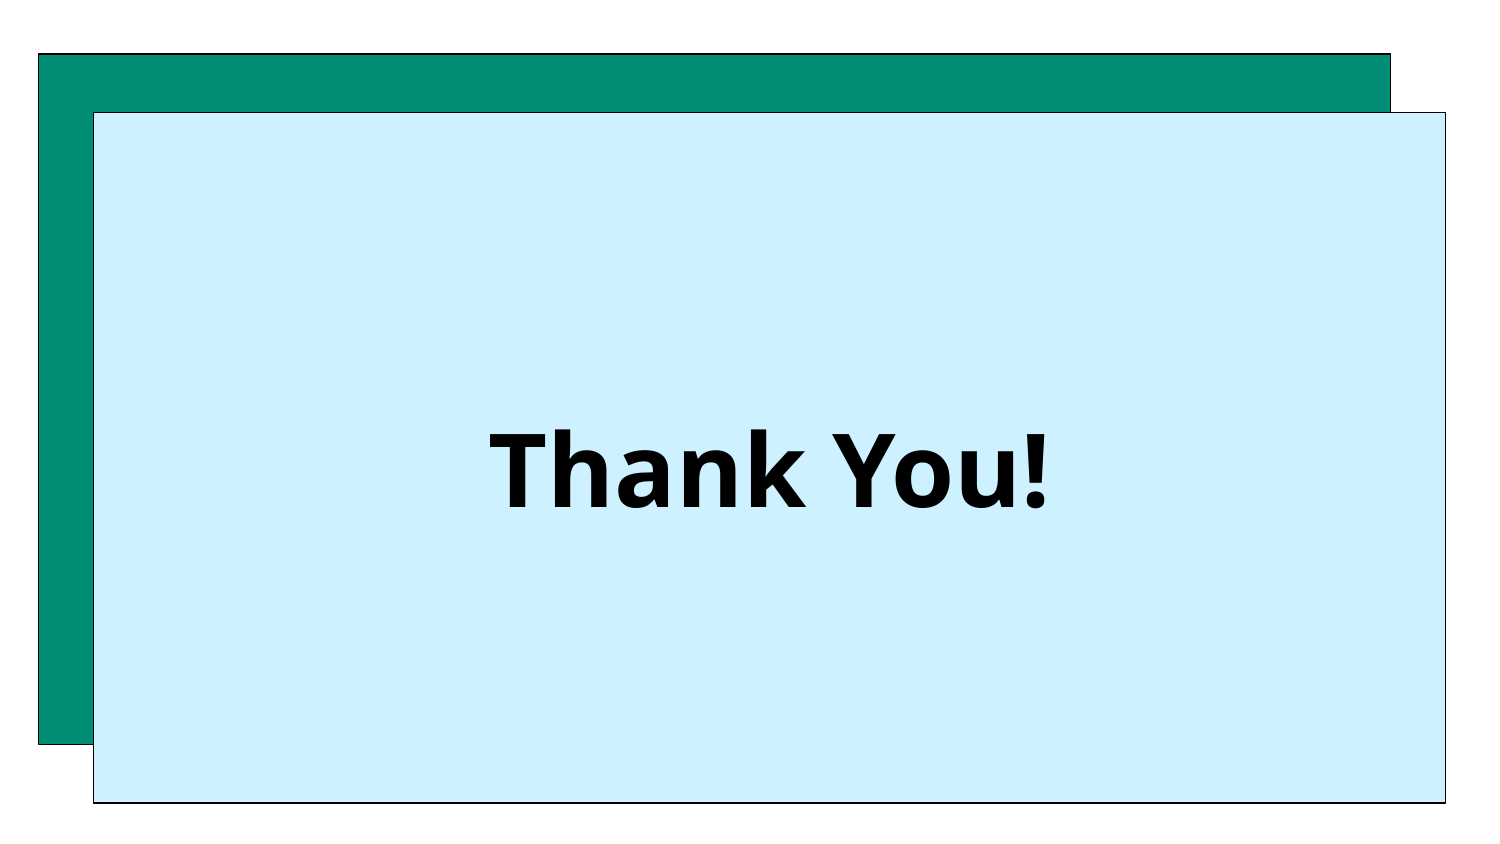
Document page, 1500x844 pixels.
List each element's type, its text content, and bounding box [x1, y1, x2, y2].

text_box Thank You! [93, 112, 1446, 803]
text_box Additional Needfinding [38, 54, 1391, 745]
